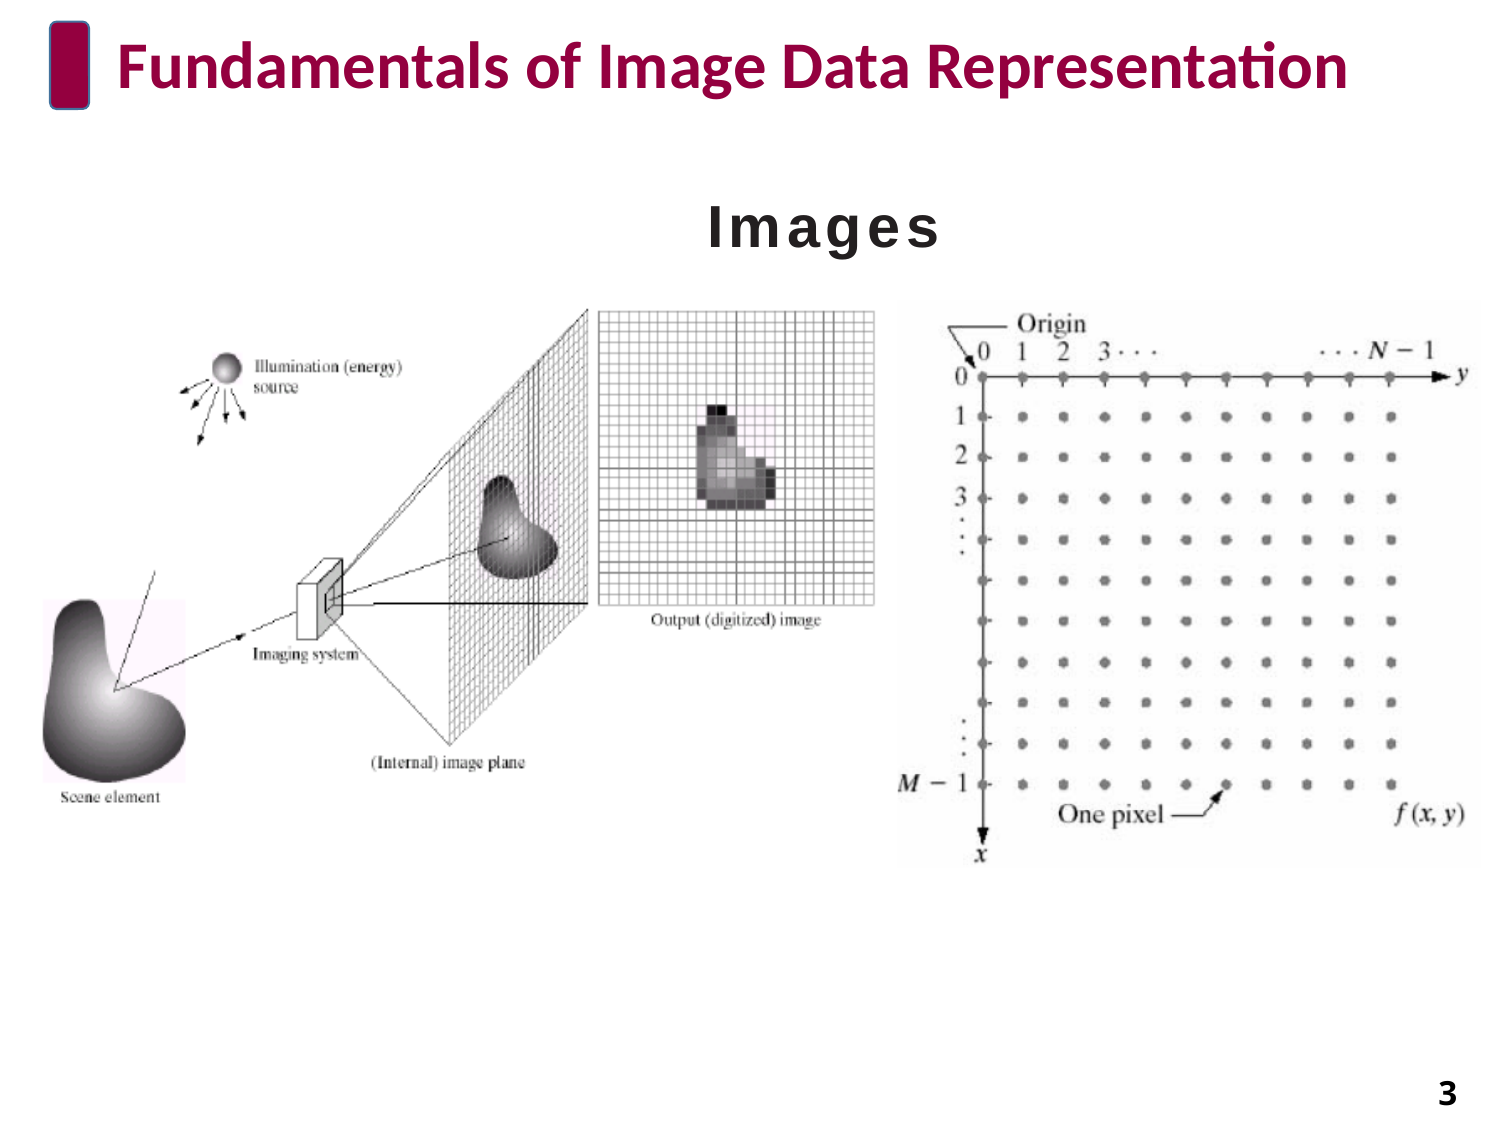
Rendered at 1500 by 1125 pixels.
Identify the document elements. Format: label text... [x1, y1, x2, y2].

title Fundamentals of Image Data Representation [103, 23, 1397, 111]
text_box Images [280, 188, 1364, 260]
slide_number 3 [1384, 1065, 1500, 1125]
picture [32, 267, 1481, 876]
